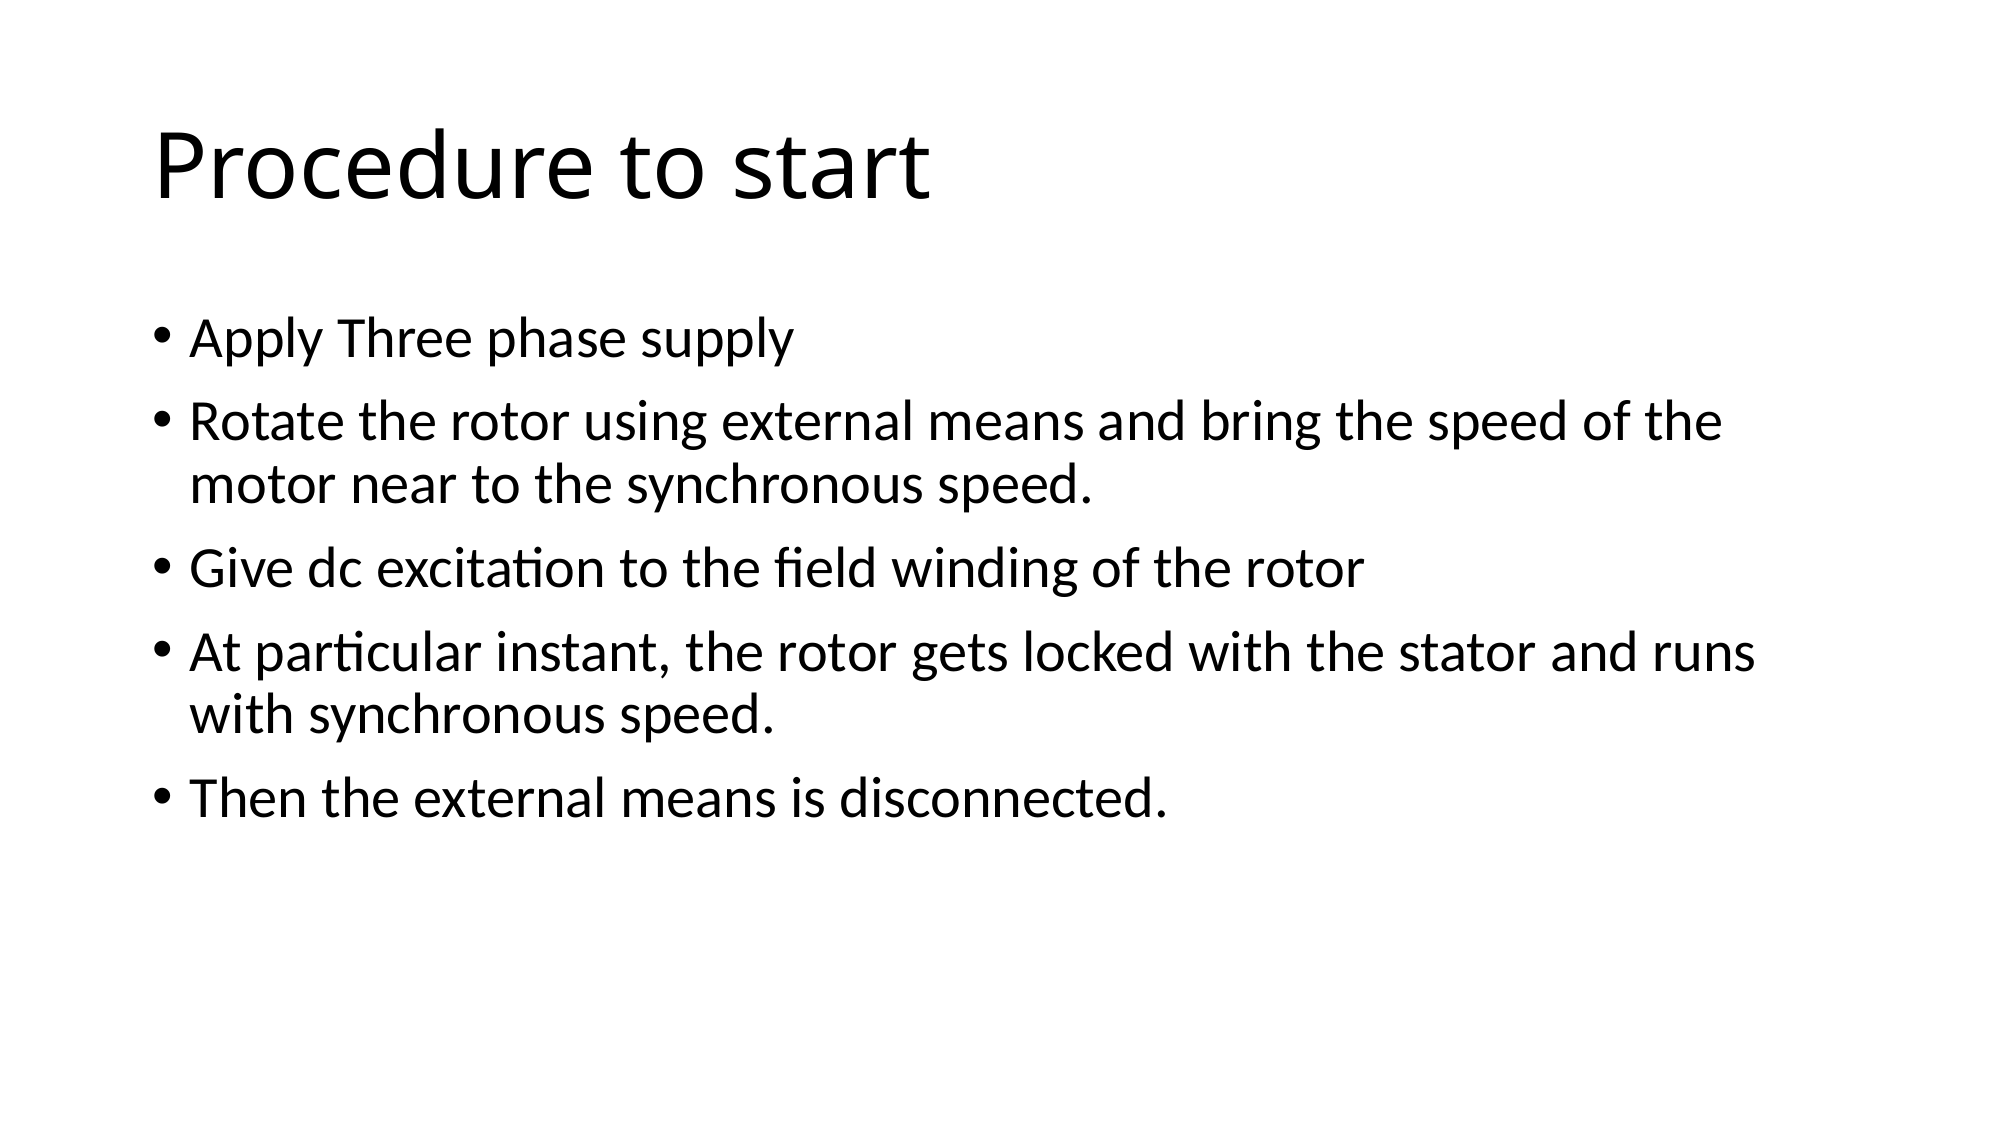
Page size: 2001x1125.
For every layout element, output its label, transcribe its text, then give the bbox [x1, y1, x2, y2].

title Procedure to start [137, 59, 1863, 278]
list Apply Three phase supply Rotate the rotor using external means and bring the speed of the motor near to the synchronous speed. Give dc excitation to the field winding of the rotor At particular instant, the rotor gets locked with the stator and runs with synchronous speed. Then the external means is disconnected. [137, 299, 1863, 1014]
